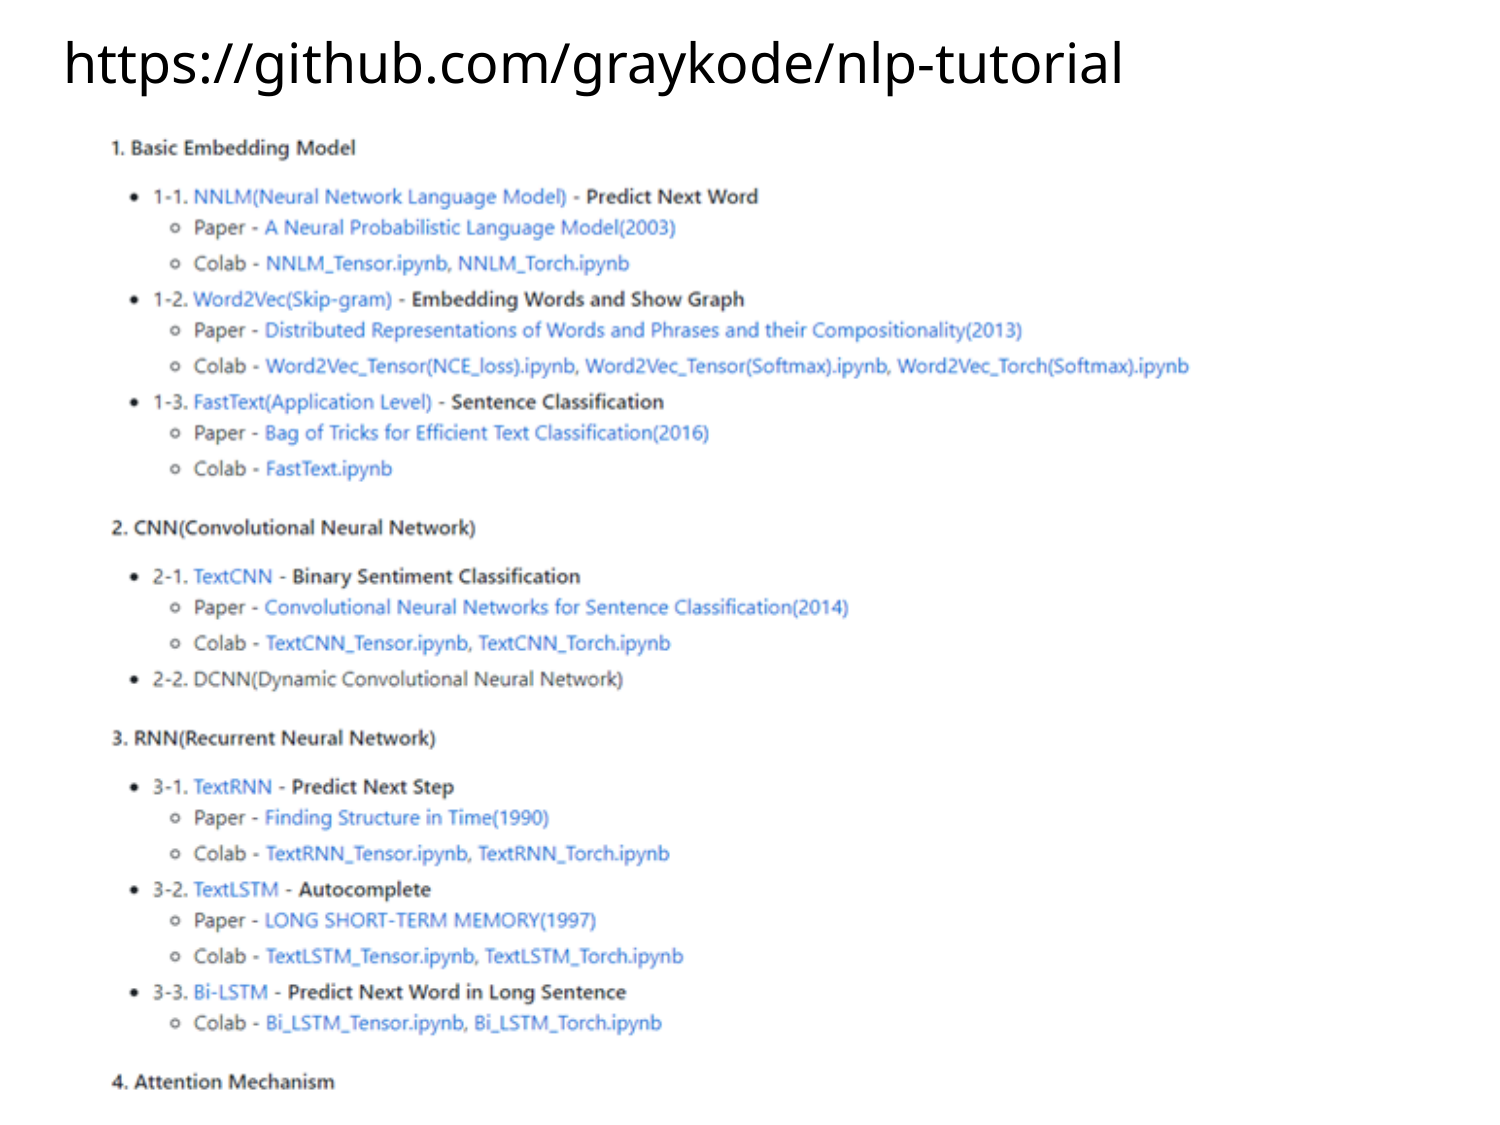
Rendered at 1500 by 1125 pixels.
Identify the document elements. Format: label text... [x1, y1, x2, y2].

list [85, 109, 1214, 1104]
title https://github.com/graykode/nlp-tutorial [48, 22, 1214, 110]
